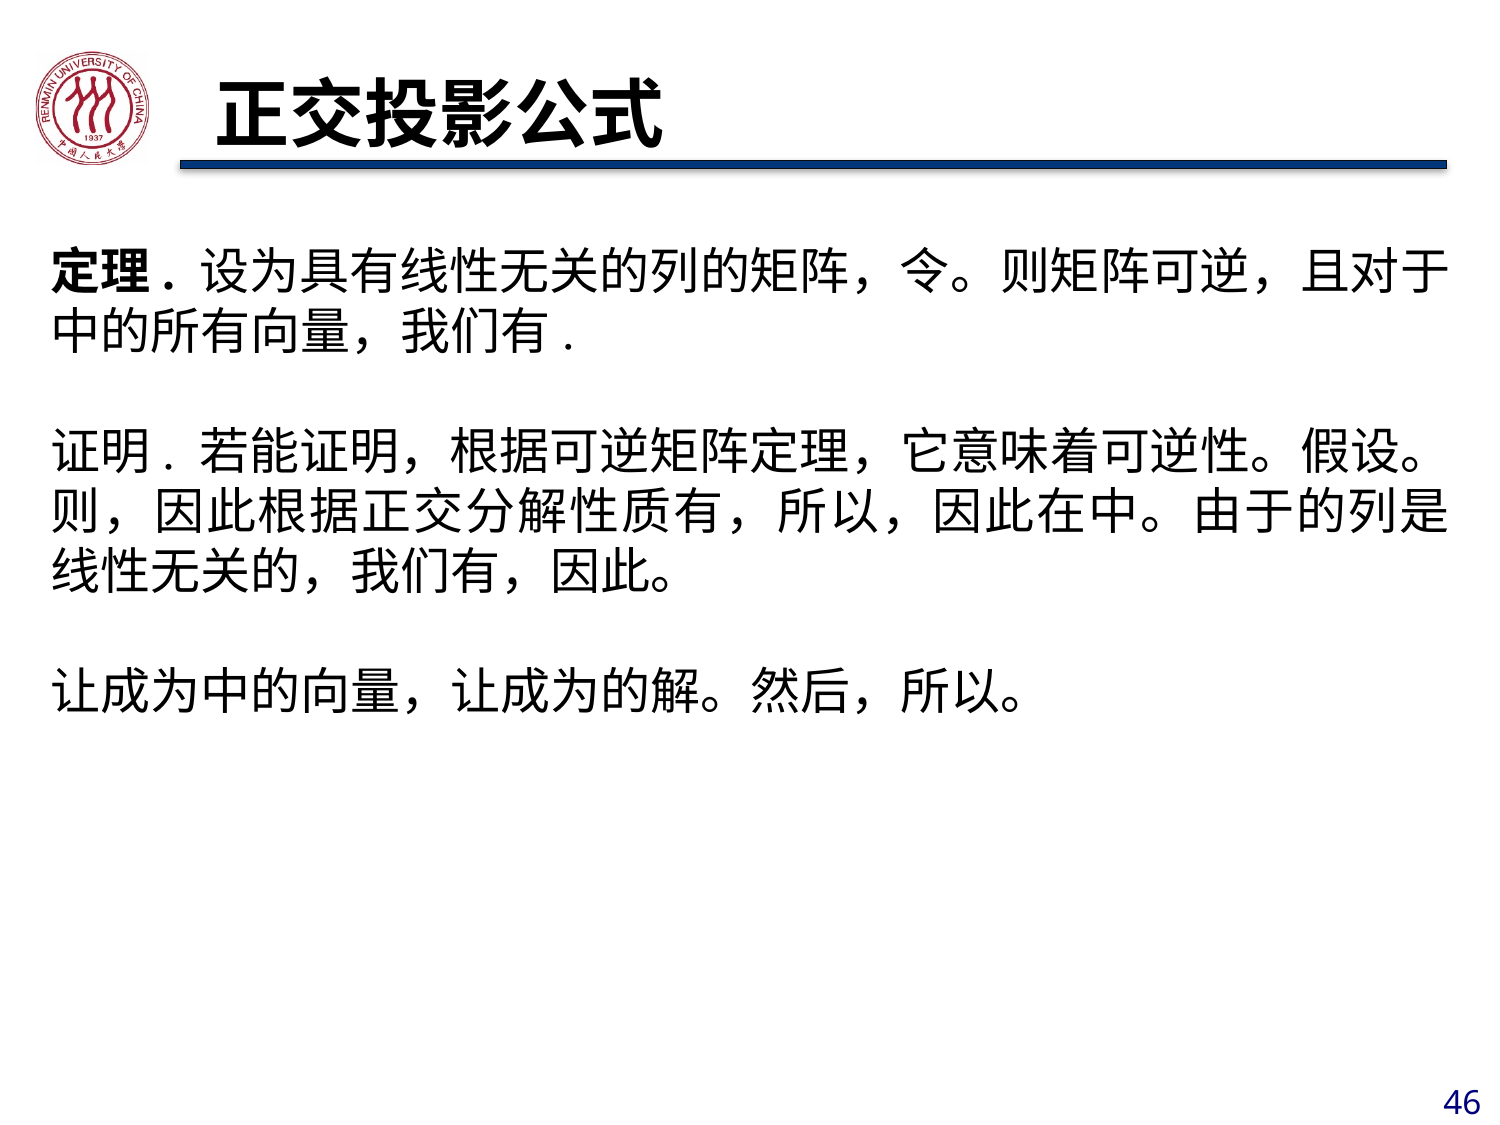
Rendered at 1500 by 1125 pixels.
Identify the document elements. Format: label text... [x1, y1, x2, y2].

picture [35, 51, 149, 165]
title 正交投影公式 [198, 18, 1407, 205]
